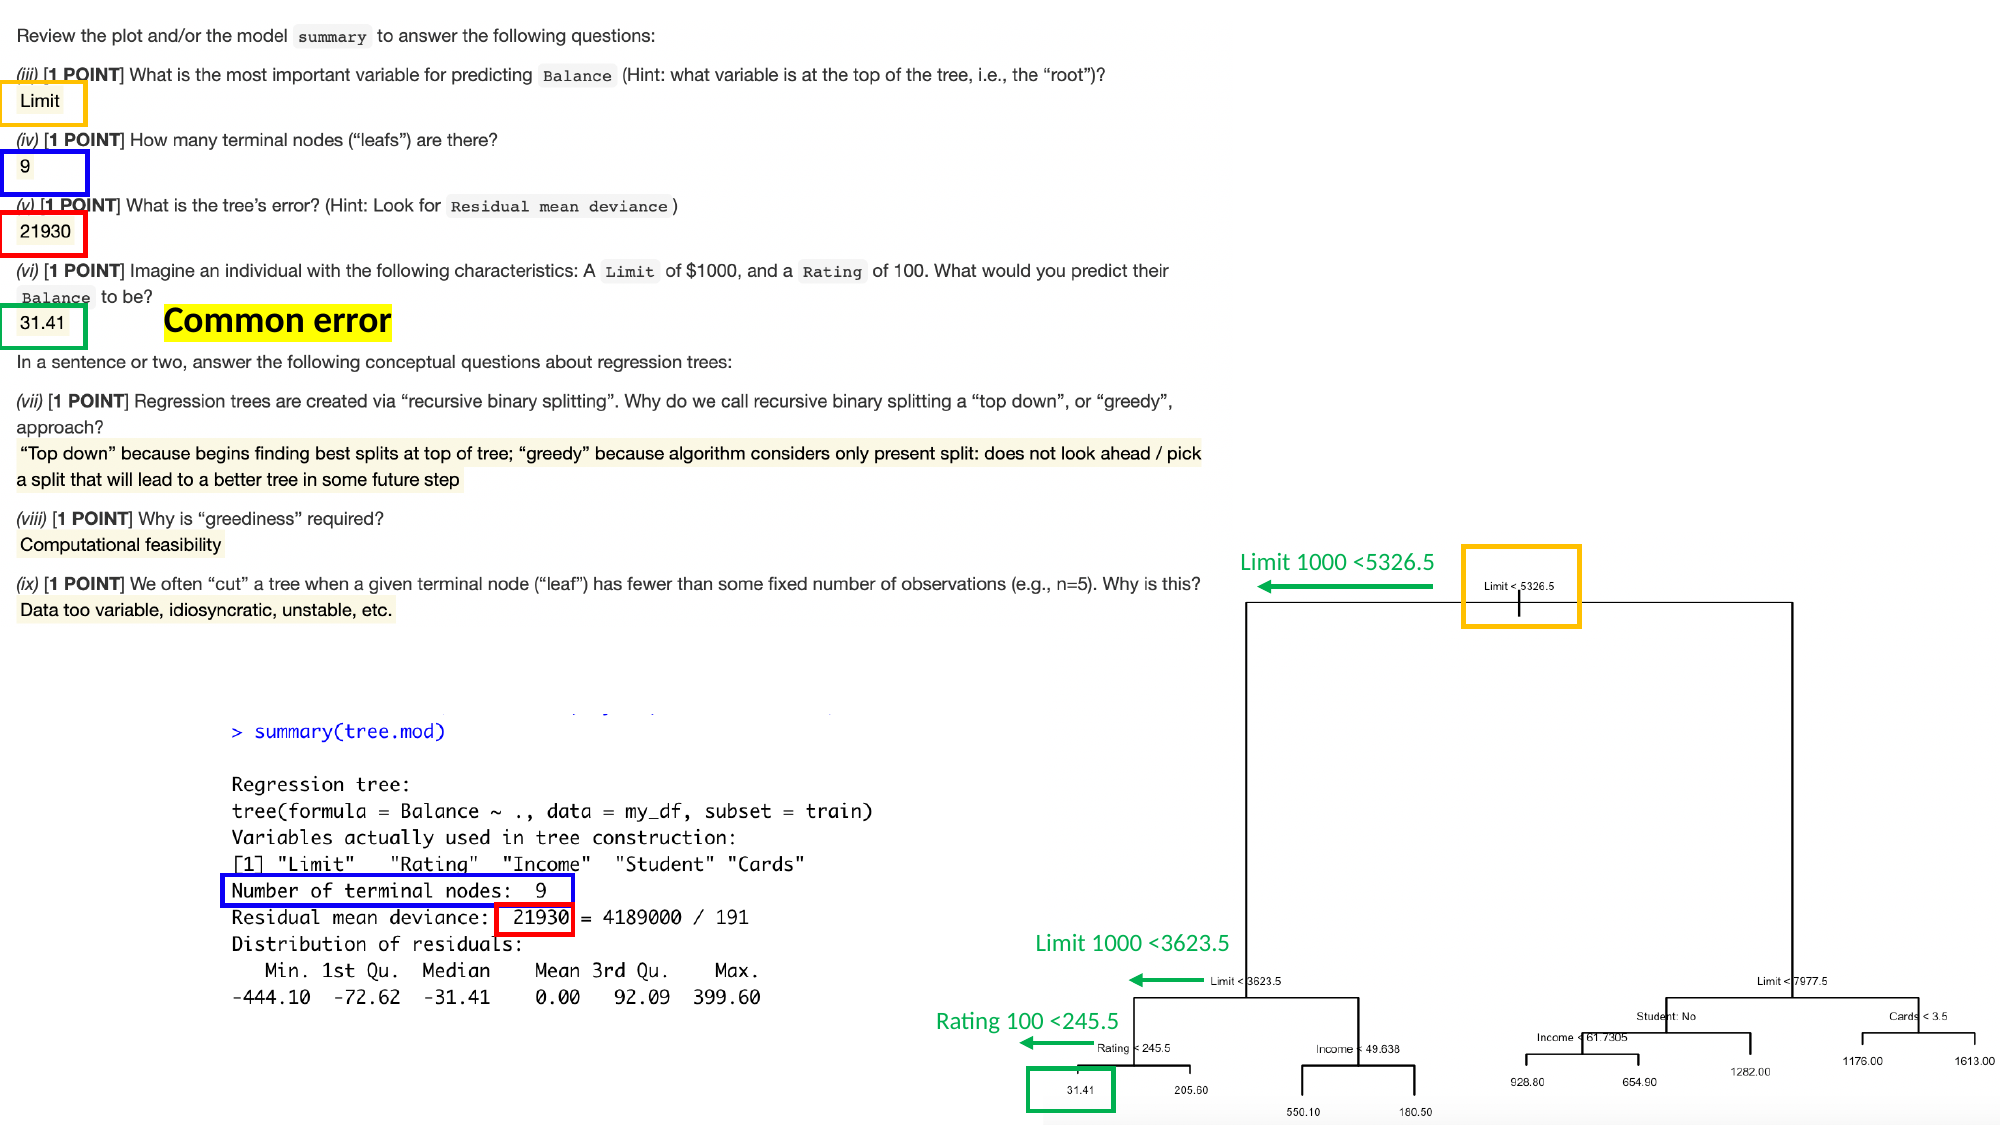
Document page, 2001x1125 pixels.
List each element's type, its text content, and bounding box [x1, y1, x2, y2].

picture [0, 20, 2000, 1125]
text_box Rating 100 <245.5 [921, 997, 1043, 1043]
text_box Limit 1000 <3623.5 [1020, 919, 1043, 965]
picture [222, 714, 925, 1005]
text_box [1027, 1067, 1043, 1112]
